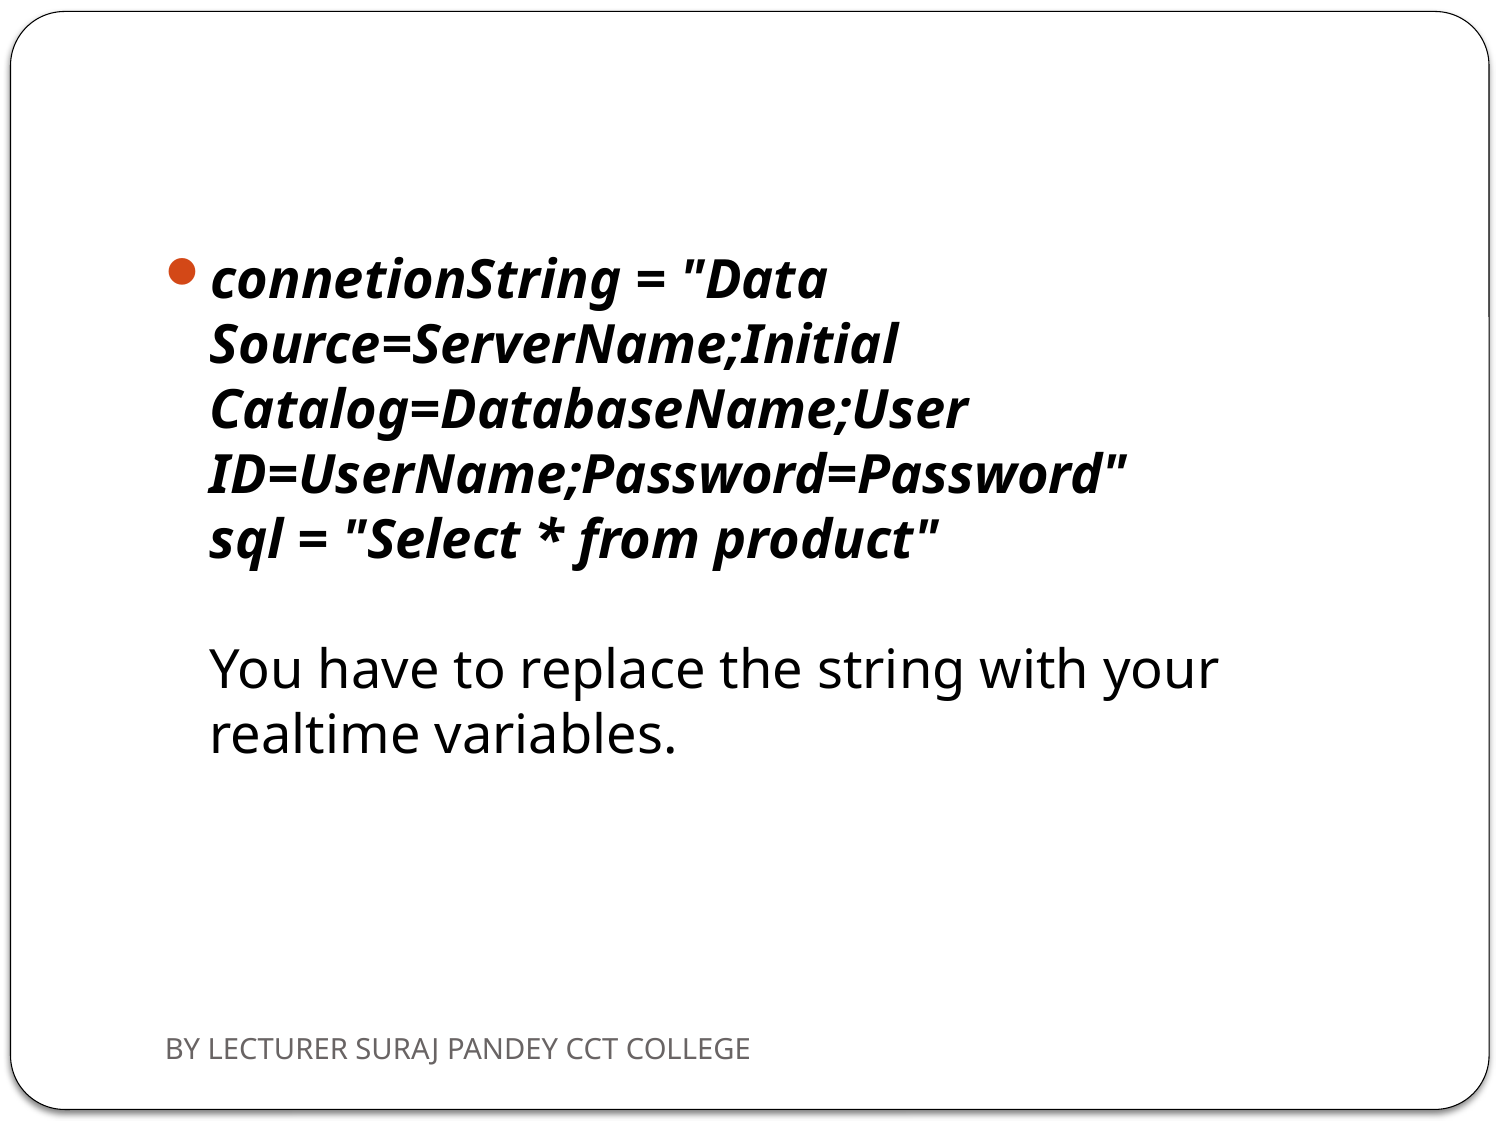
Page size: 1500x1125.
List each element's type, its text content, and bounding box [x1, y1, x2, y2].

list connetionString = "Data Source=ServerName;Initial Catalog=DatabaseName;User ID=UserName;Password=Password" sql = "Select * from product" You have to replace the string with your realtime variables. [150, 237, 1425, 988]
footer BY LECTURER SURAJ PANDEY CCT COLLEGE [150, 1012, 800, 1088]
